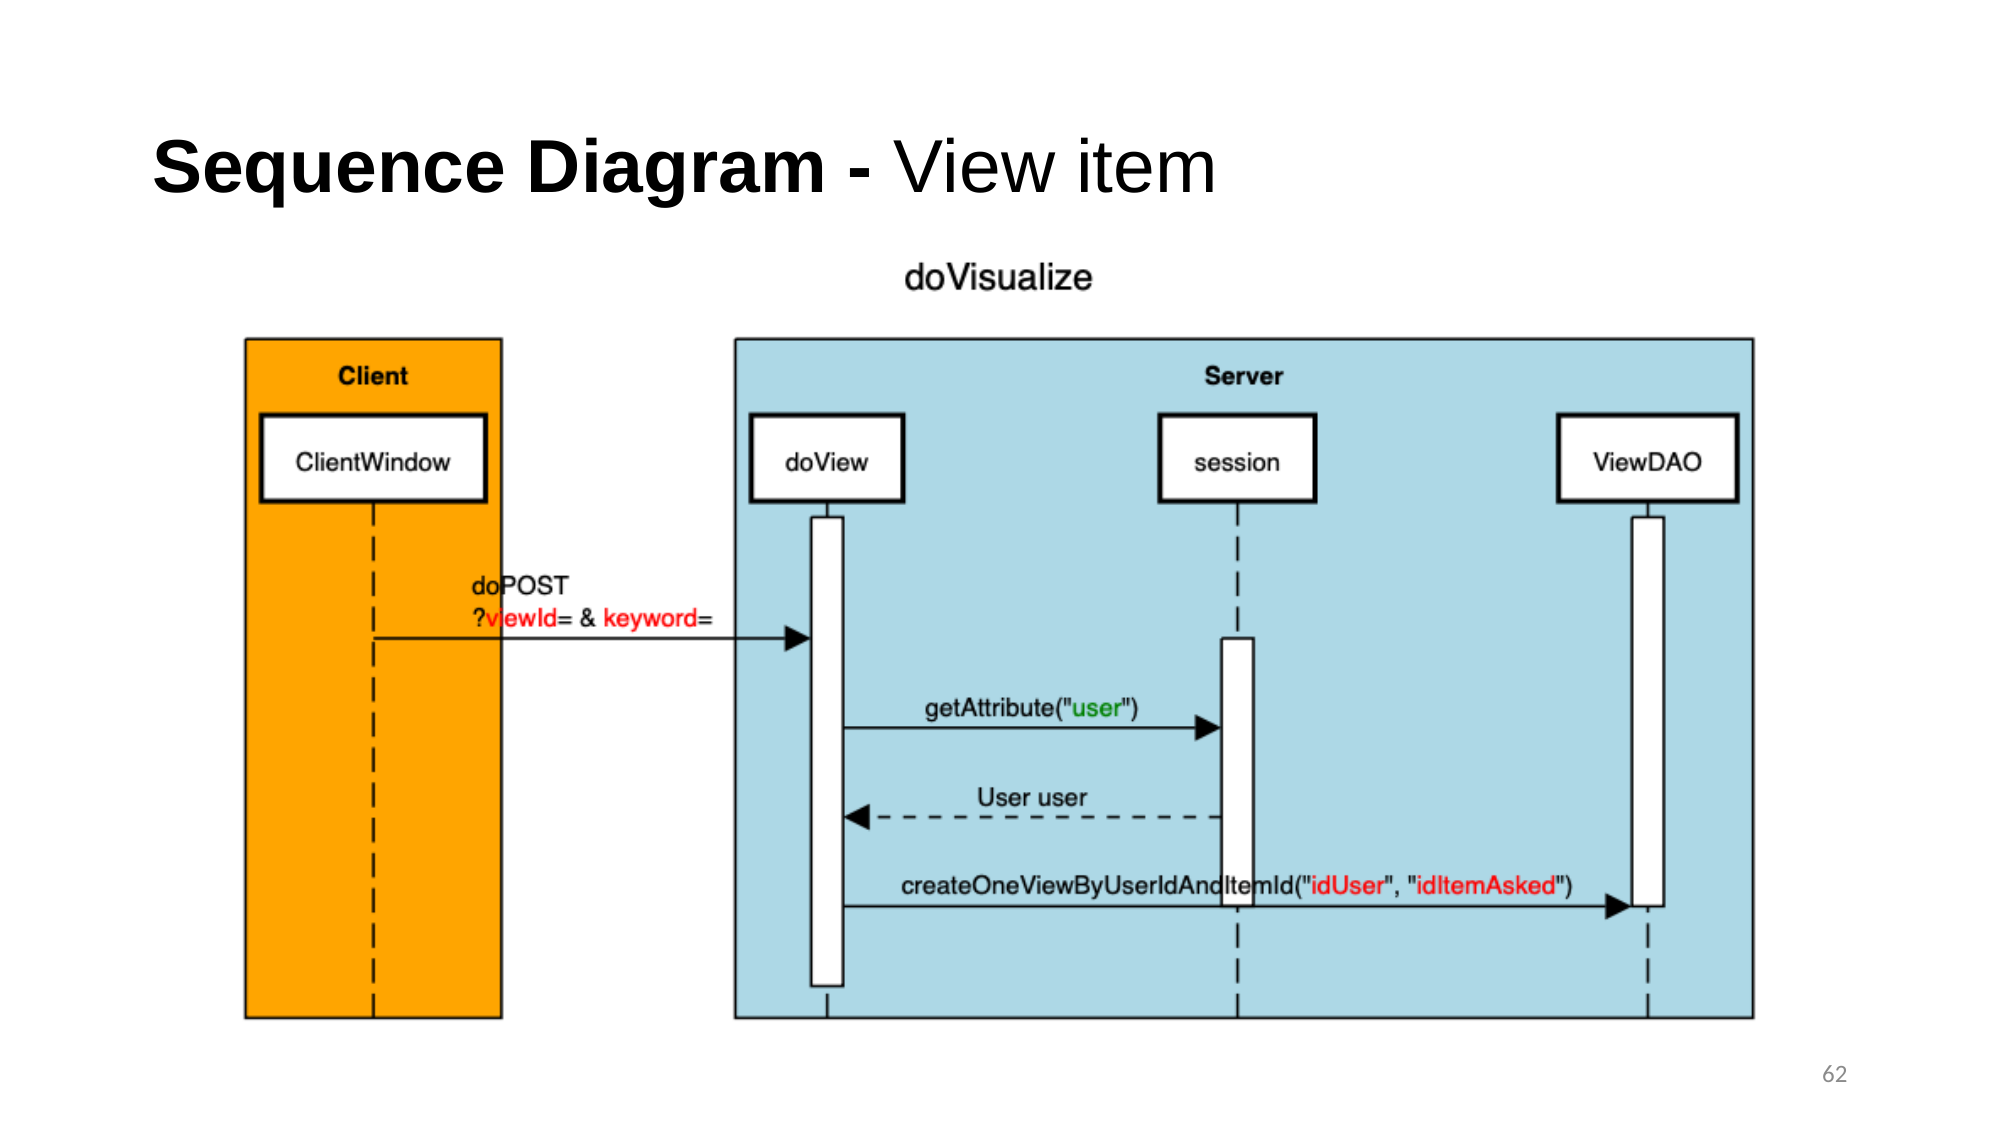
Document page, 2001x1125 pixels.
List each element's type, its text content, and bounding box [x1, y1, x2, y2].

picture [230, 241, 1770, 1033]
text_box Sequence Diagram - View item [137, 59, 1863, 278]
text_box 62 [1412, 1042, 1863, 1103]
